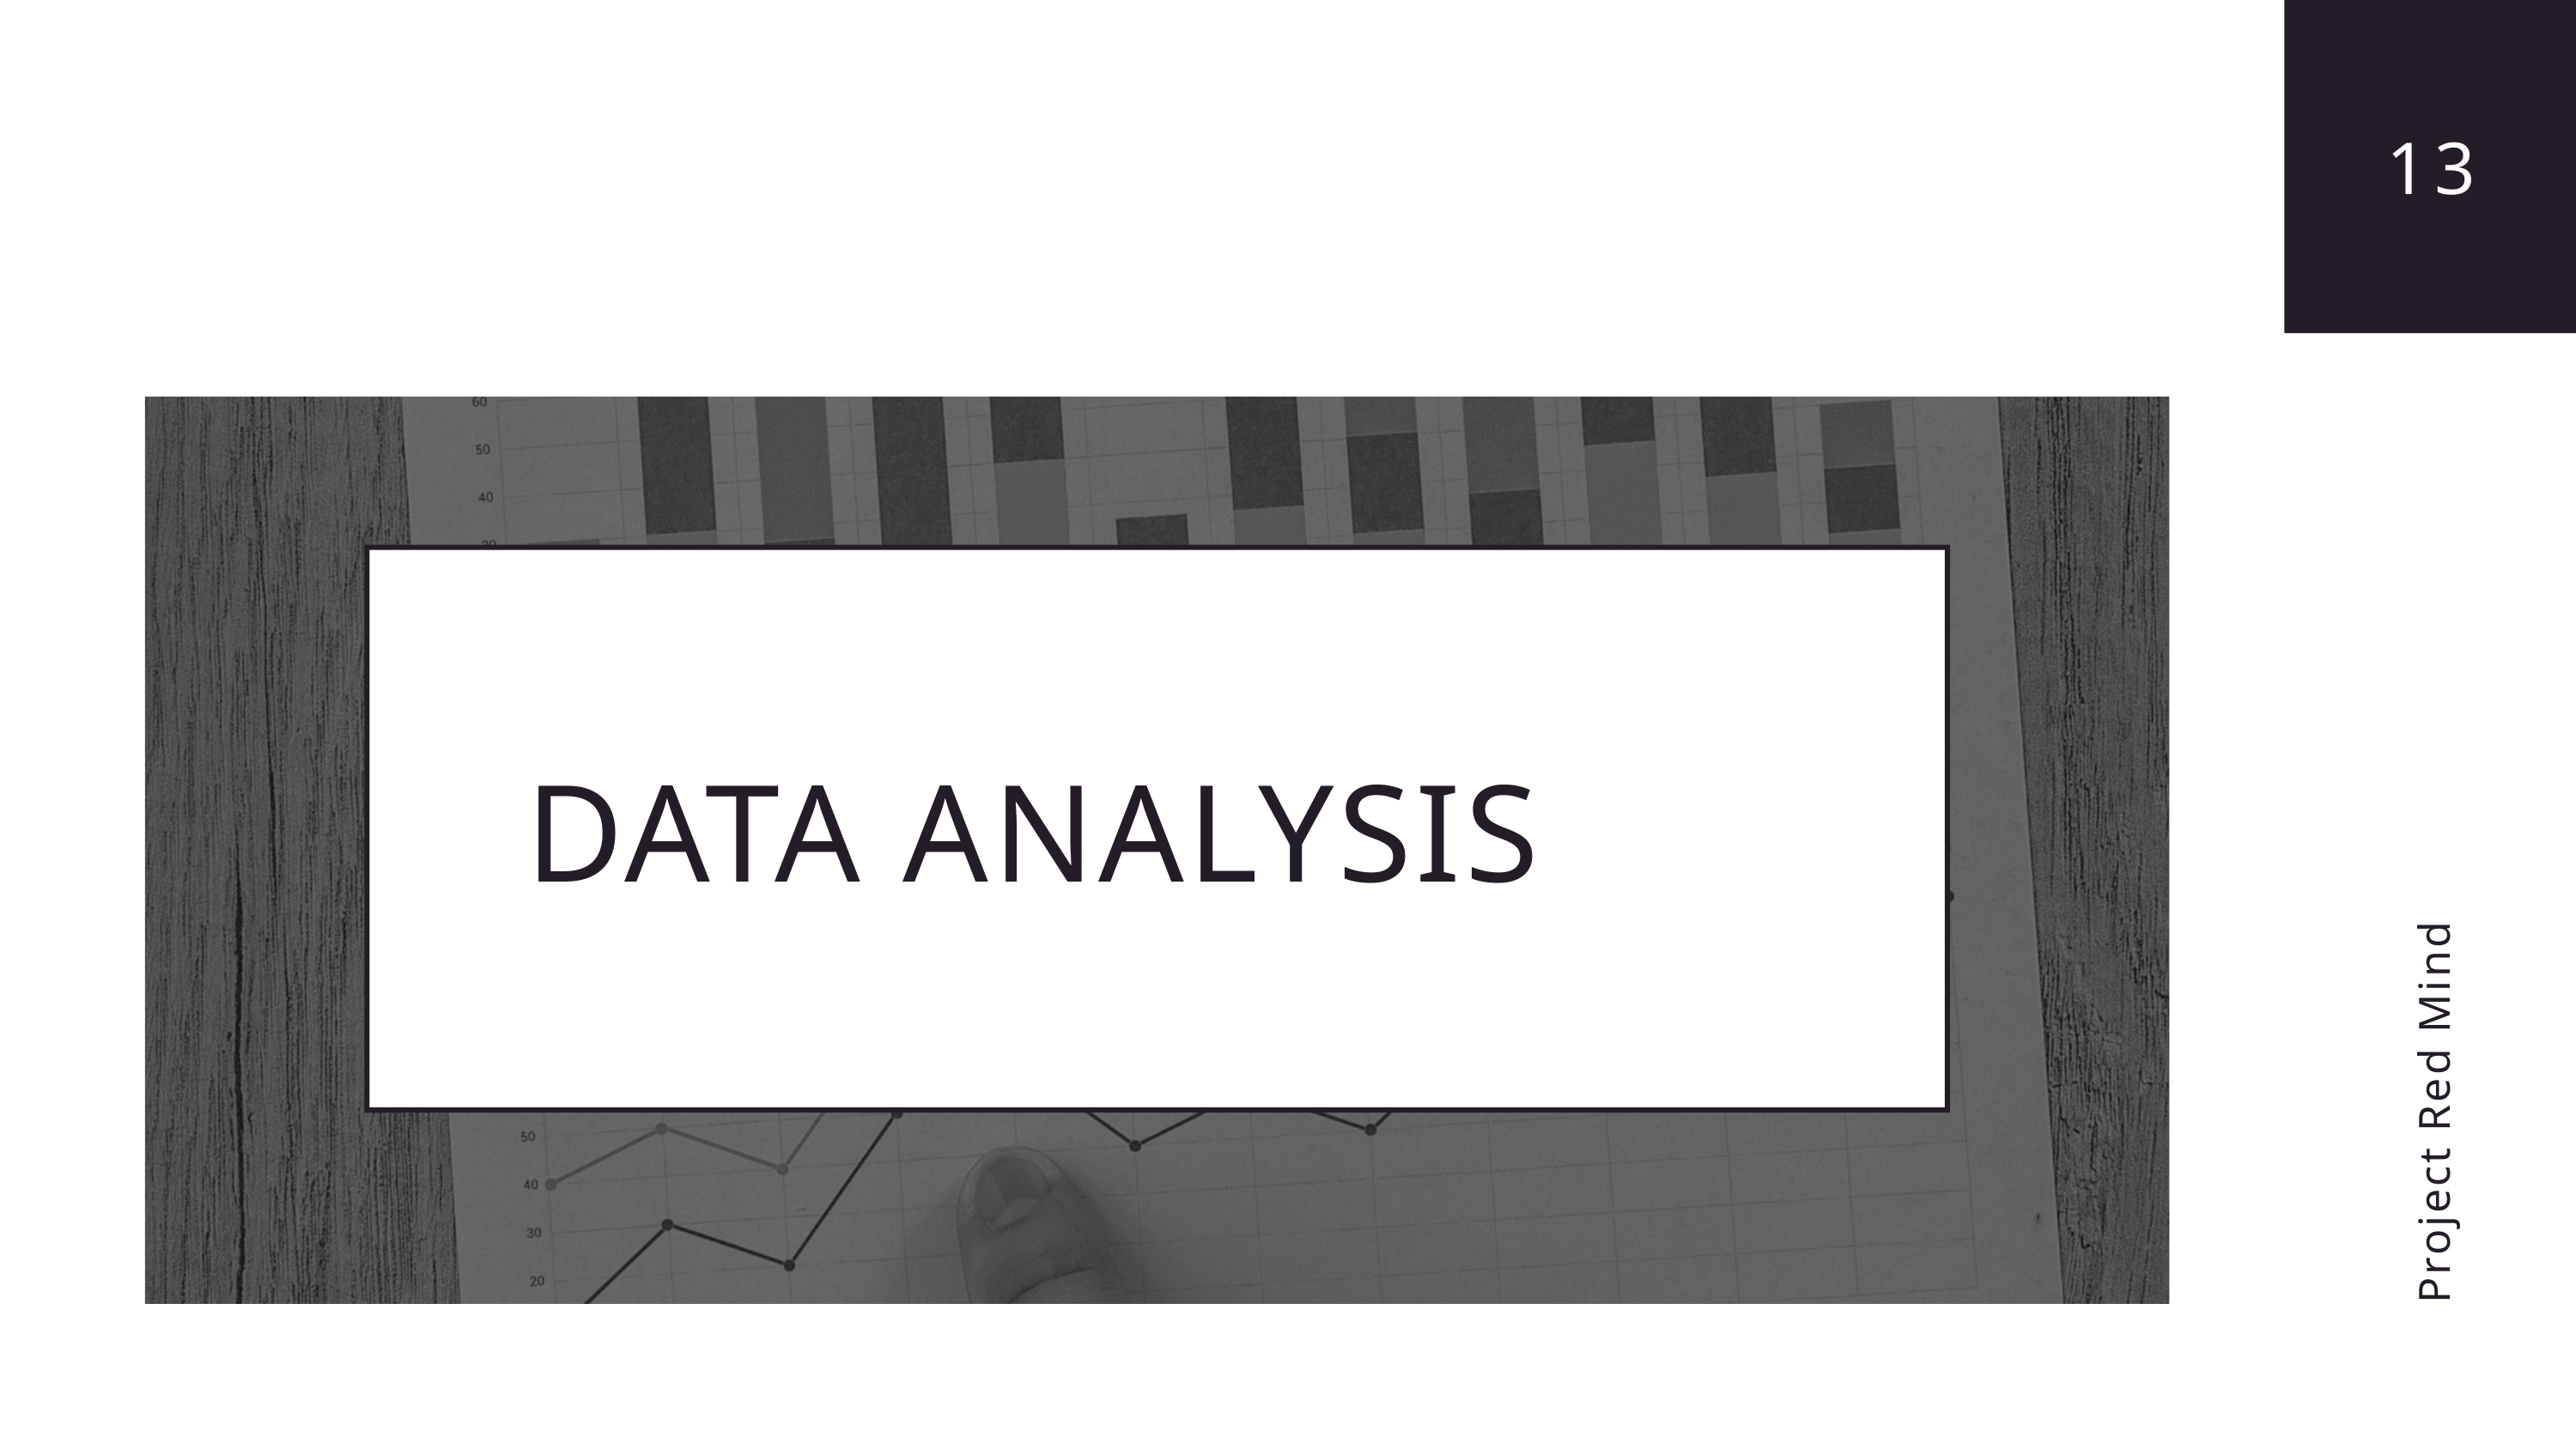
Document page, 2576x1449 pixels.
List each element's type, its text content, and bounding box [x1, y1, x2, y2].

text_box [364, 544, 1951, 1113]
text_box 13 [2360, 123, 2502, 209]
text_box Project Red Mind [2398, 484, 2459, 1304]
text_box [2284, 0, 2576, 334]
picture [144, 397, 2170, 1304]
